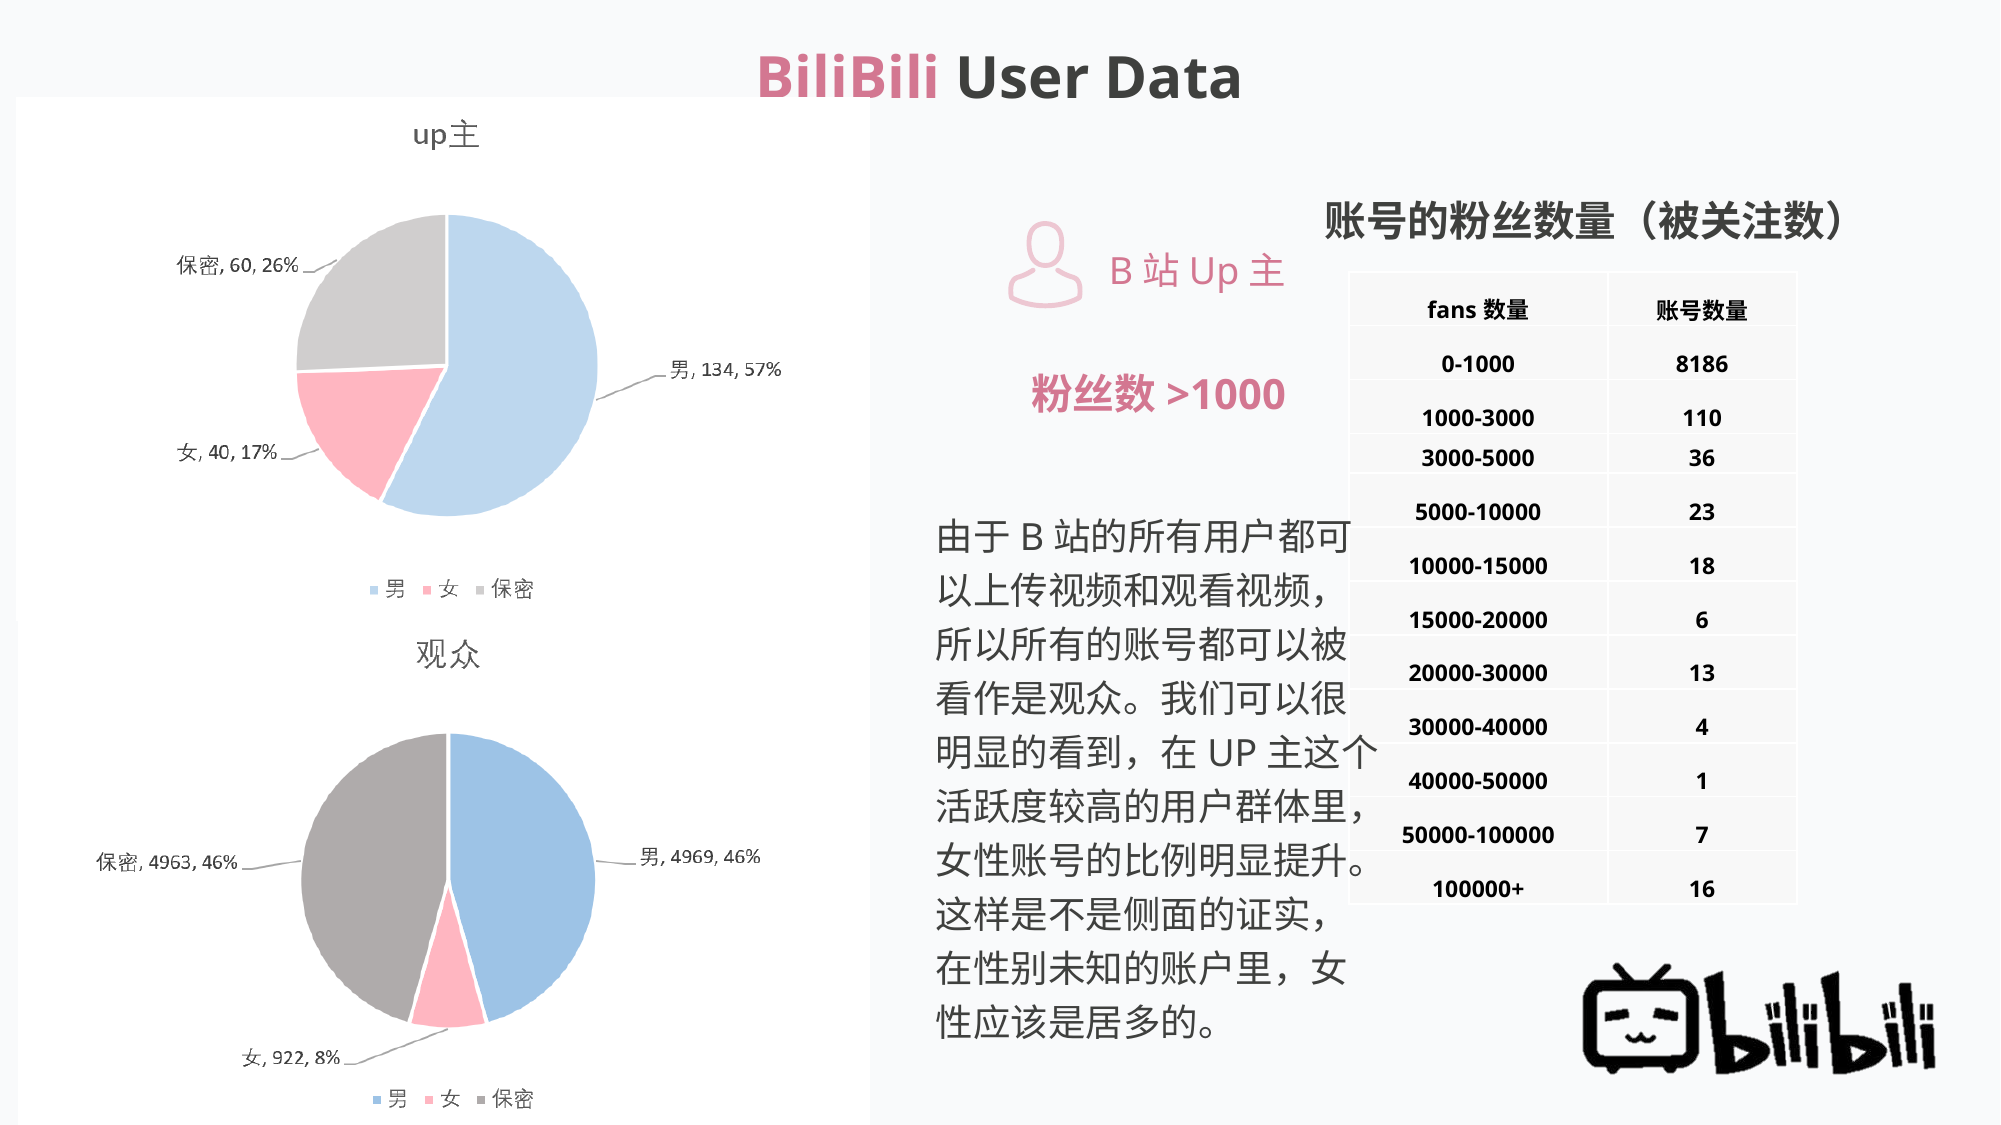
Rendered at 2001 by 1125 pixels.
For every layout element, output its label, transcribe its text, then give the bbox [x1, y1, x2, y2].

table_cell 10000-15000 [1397, 528, 1607, 580]
table_cell 20000-30000 [1397, 636, 1607, 688]
table_cell 30000-40000 [1397, 690, 1607, 742]
table_cell 18 [1609, 528, 1796, 580]
table_cell 8186 [1609, 326, 1796, 379]
text_box 账号的粉丝数量（被关注数） [1309, 187, 1883, 253]
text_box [1008, 221, 1289, 309]
table_cell 100000+ [1397, 851, 1517, 903]
table_cell 23 [1609, 474, 1796, 526]
table_cell 40000-50000 [1397, 744, 1607, 796]
table_header 账号数量 [1609, 273, 1796, 325]
text_box 由于B站的所有用户都可以上传视频和观看视频，所以所有的账号都可以被看作是观众。我们可以很明显的看到，在UP主这个活跃度较高的用户群体里，女性账号的比例明显提升。这样是不是侧面的证实，在性别未知的账户里，女性应该是居多的。 [920, 496, 1397, 1051]
table_cell 3000-5000 [1350, 434, 1607, 472]
table_cell 36 [1609, 434, 1796, 472]
table_cell 15000-20000 [1397, 582, 1607, 634]
table_cell 13 [1609, 636, 1796, 688]
text_box 粉丝数>1000 [1016, 360, 1302, 426]
table_cell 4 [1609, 690, 1796, 742]
table_cell 6 [1609, 582, 1796, 634]
table_cell 7 [1609, 797, 1796, 835]
table_cell 110 [1609, 380, 1796, 433]
table_cell 1000-3000 [1350, 380, 1607, 433]
table_cell 1 [1609, 744, 1796, 796]
table_cell 50000-100000 [1397, 797, 1607, 850]
picture [1517, 835, 2000, 1125]
table_cell 5000-10000 [1350, 474, 1607, 526]
table_cell 0-1000 [1350, 326, 1607, 379]
picture [16, 97, 870, 1125]
text_box BiliBili User Data [740, 32, 1259, 118]
table_header fans数量 [1350, 273, 1607, 325]
